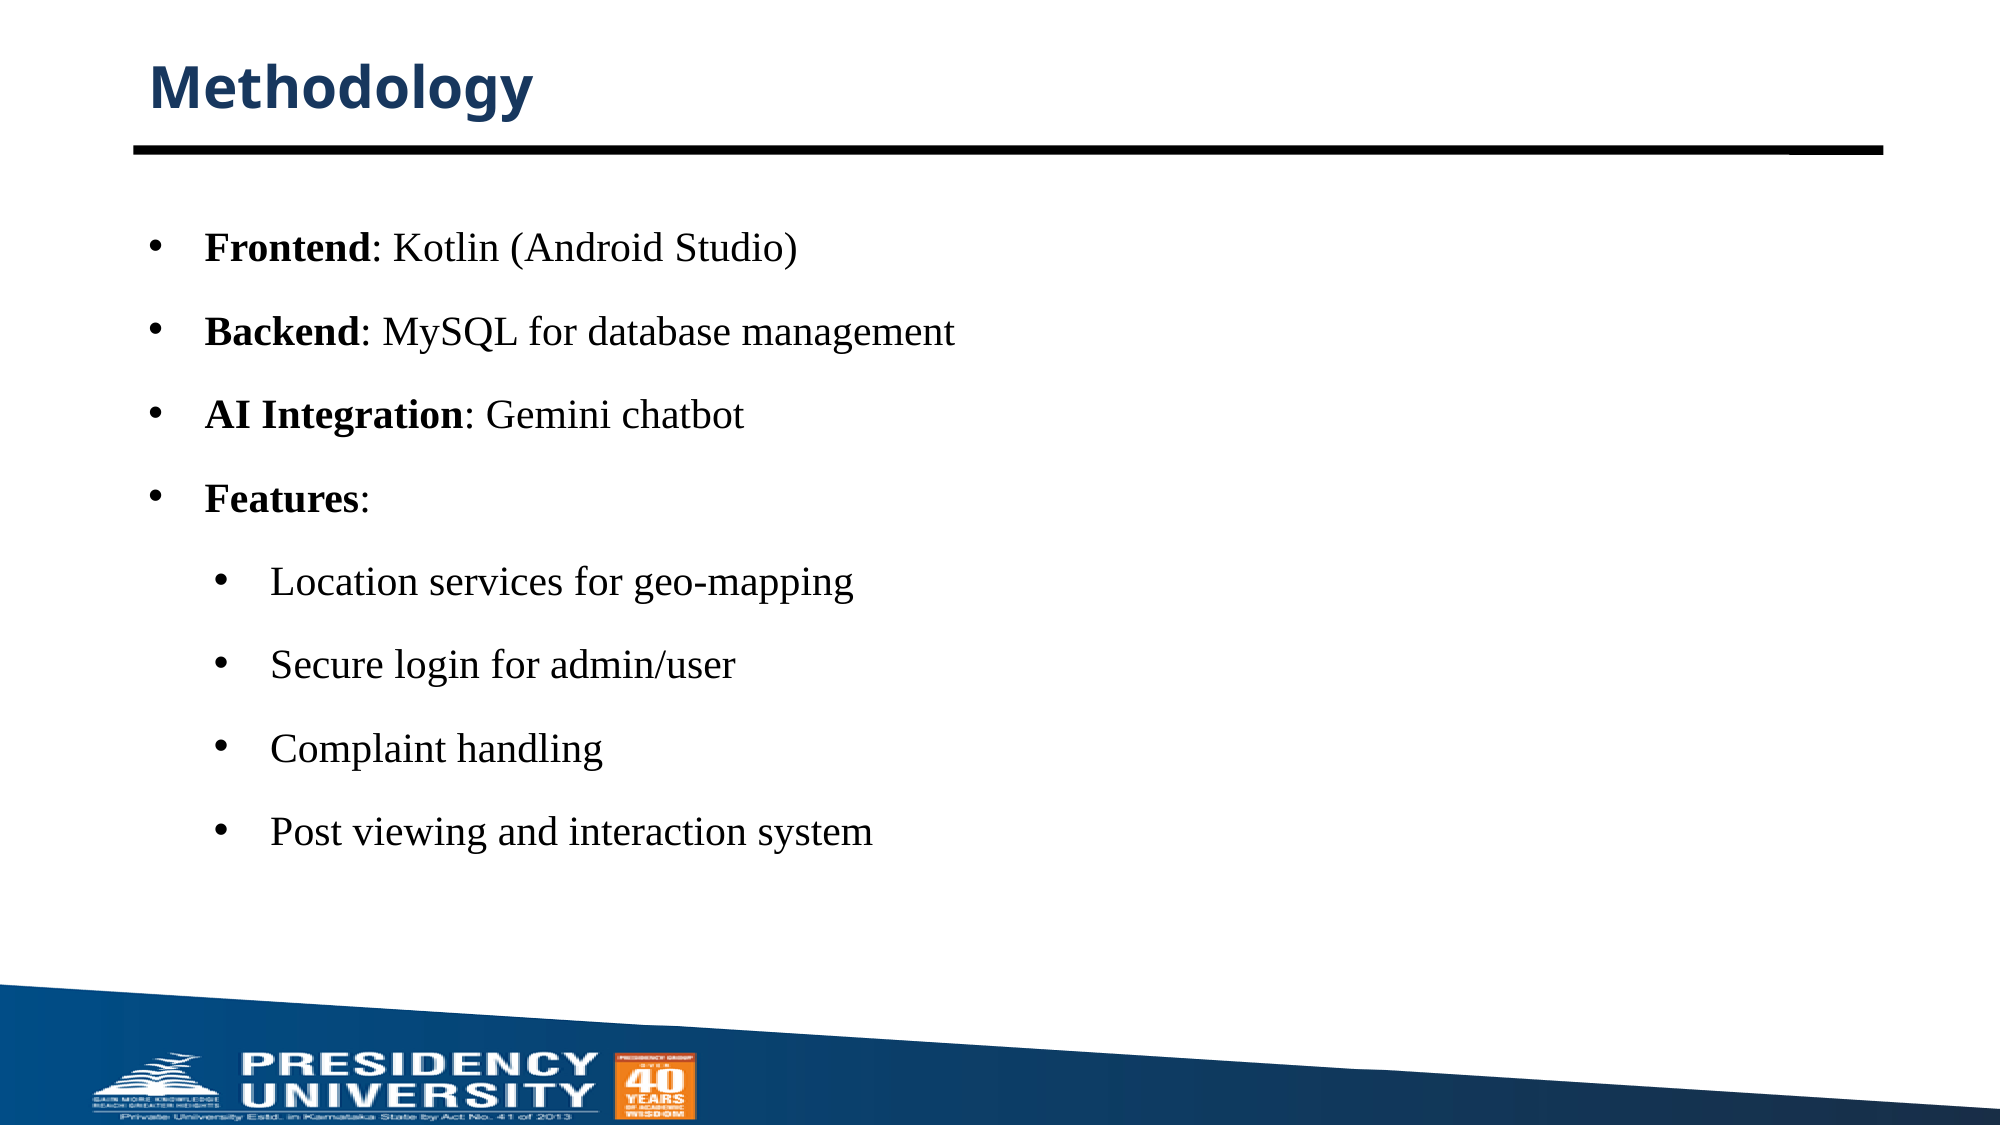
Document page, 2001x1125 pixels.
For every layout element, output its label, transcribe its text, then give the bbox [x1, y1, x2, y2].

picture [0, 982, 2000, 1125]
title Methodology [133, 45, 1884, 125]
list Frontend: Kotlin (Android Studio) Backend: MySQL for database management AI Integration: Gemini chatbot Features: Location services for geo-mapping Secure login for admin/user Complaint handling Post viewing and interaction system [133, 187, 1884, 1000]
